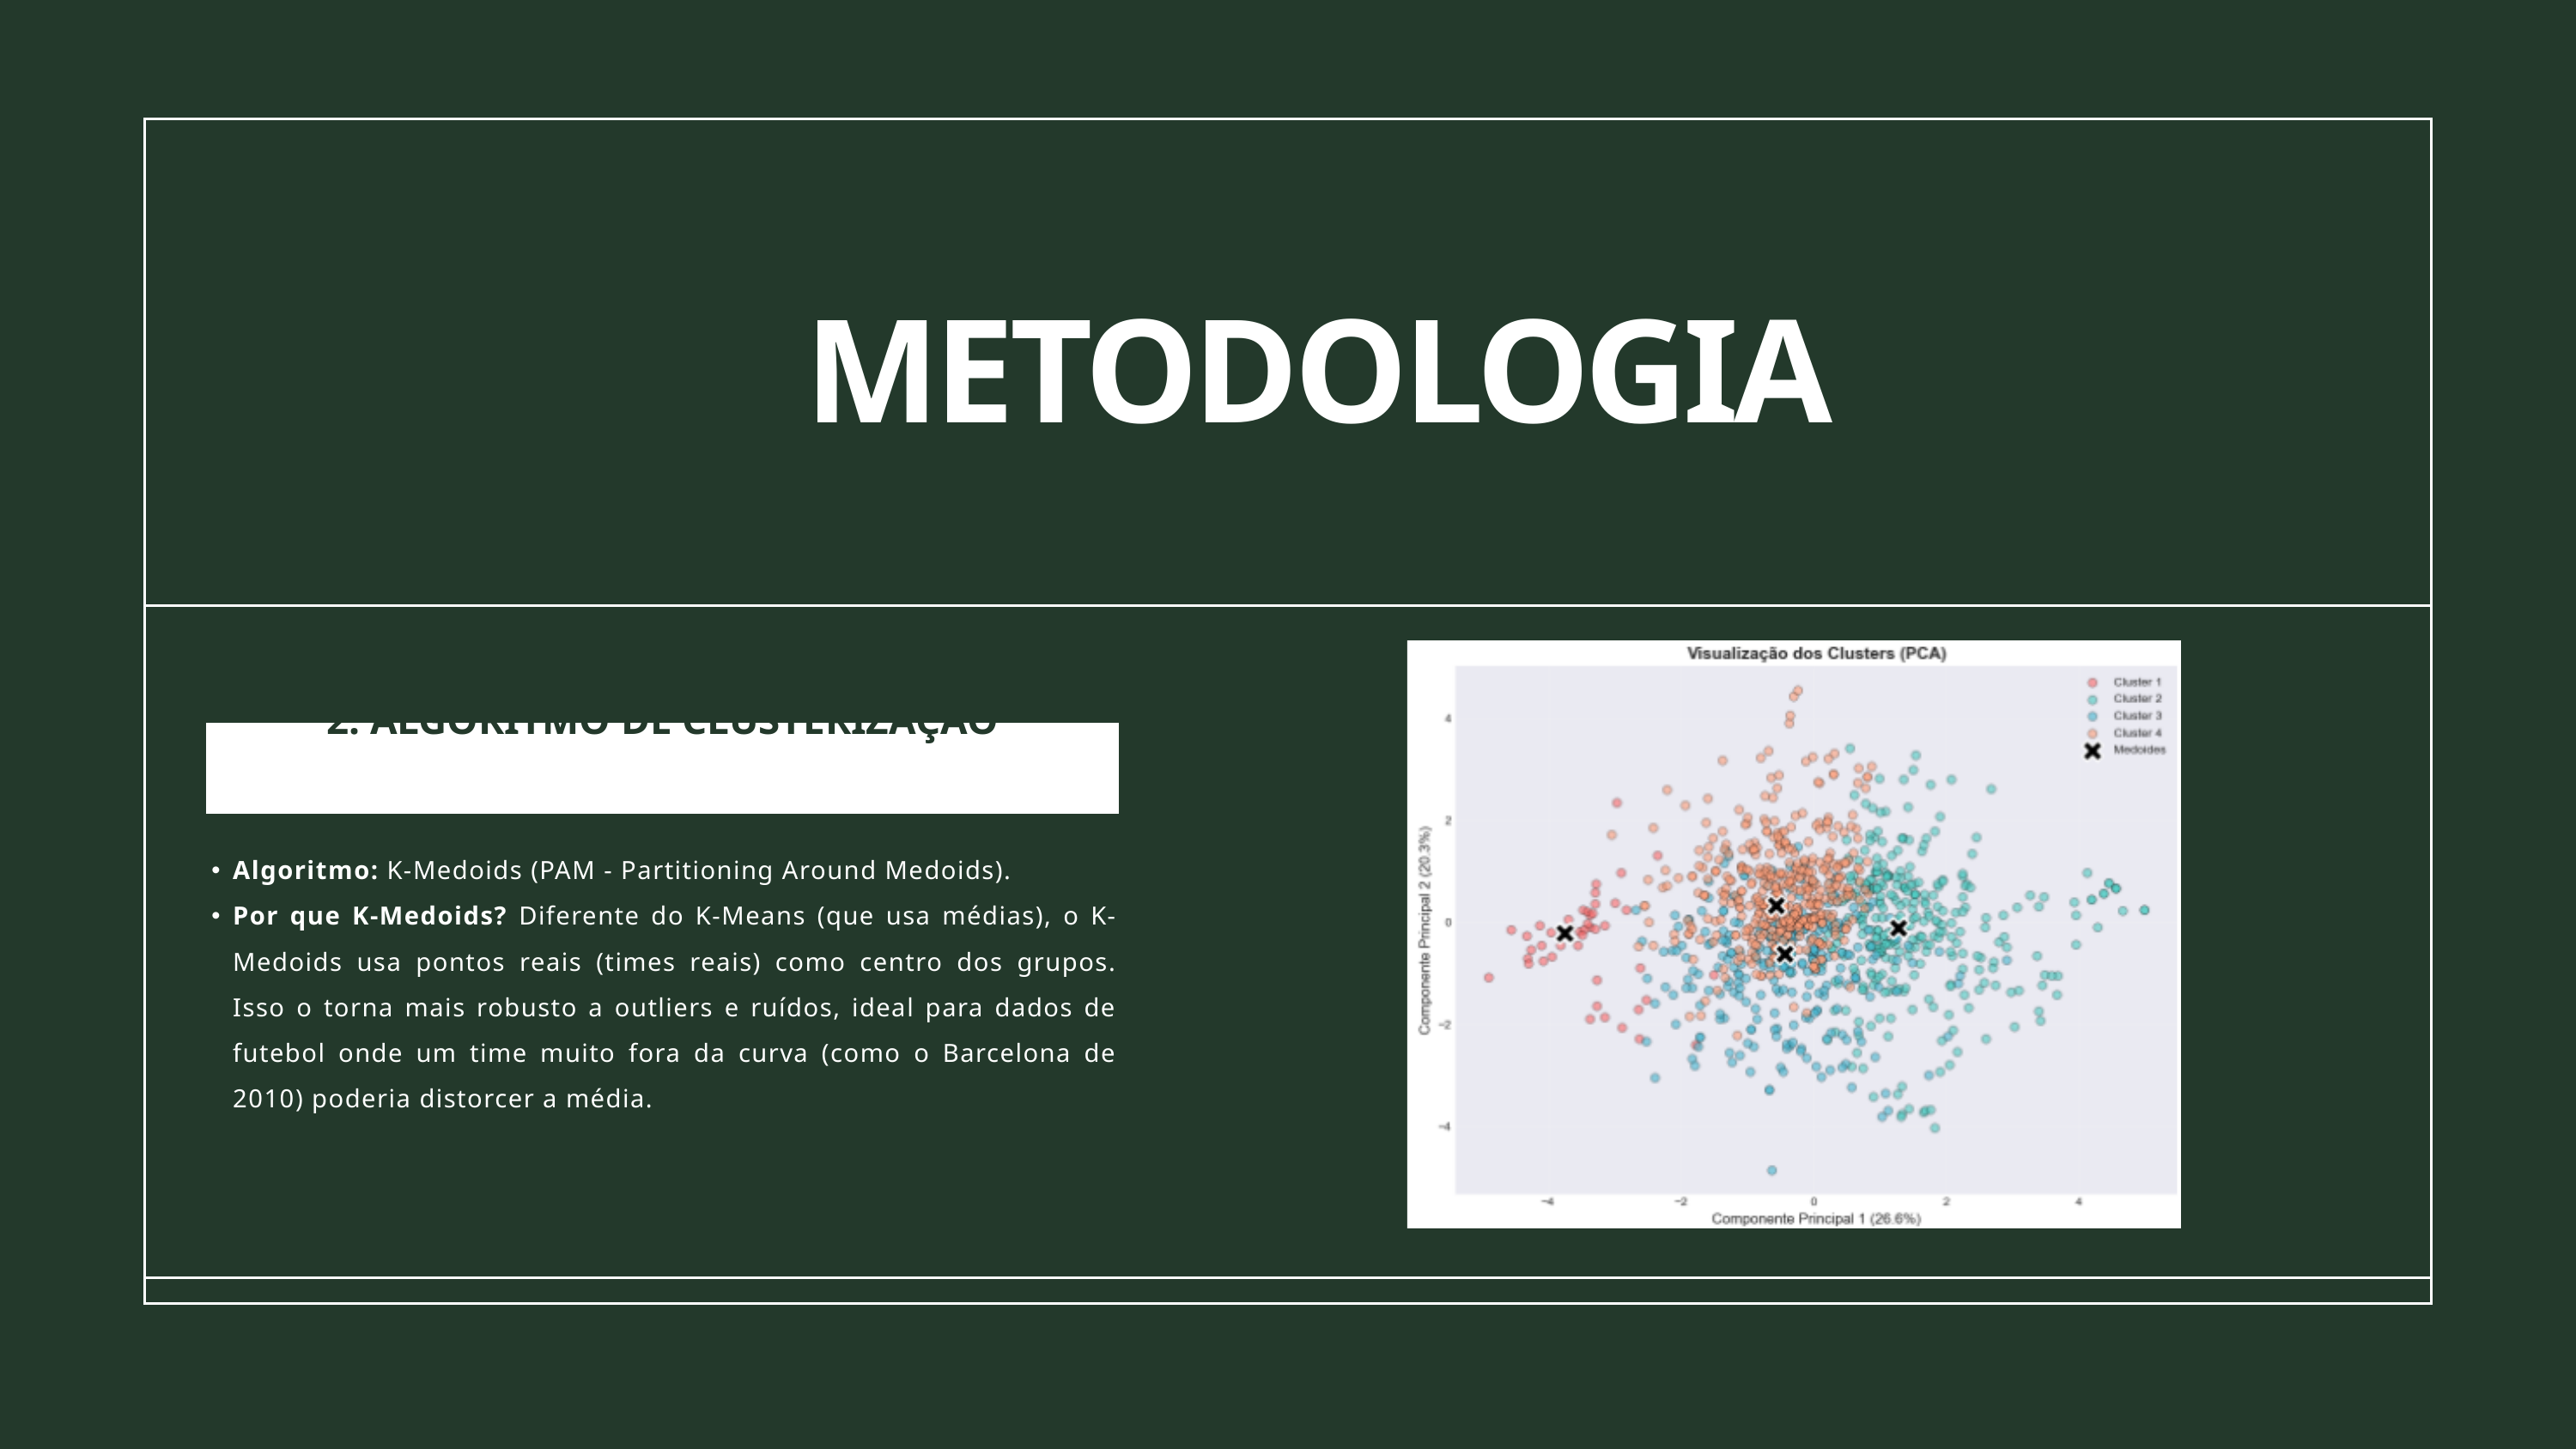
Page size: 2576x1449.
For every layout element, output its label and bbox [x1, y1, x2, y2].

text_box [190, 724, 1119, 1145]
text_box [144, 118, 2432, 1278]
text_box [144, 1282, 2432, 1304]
